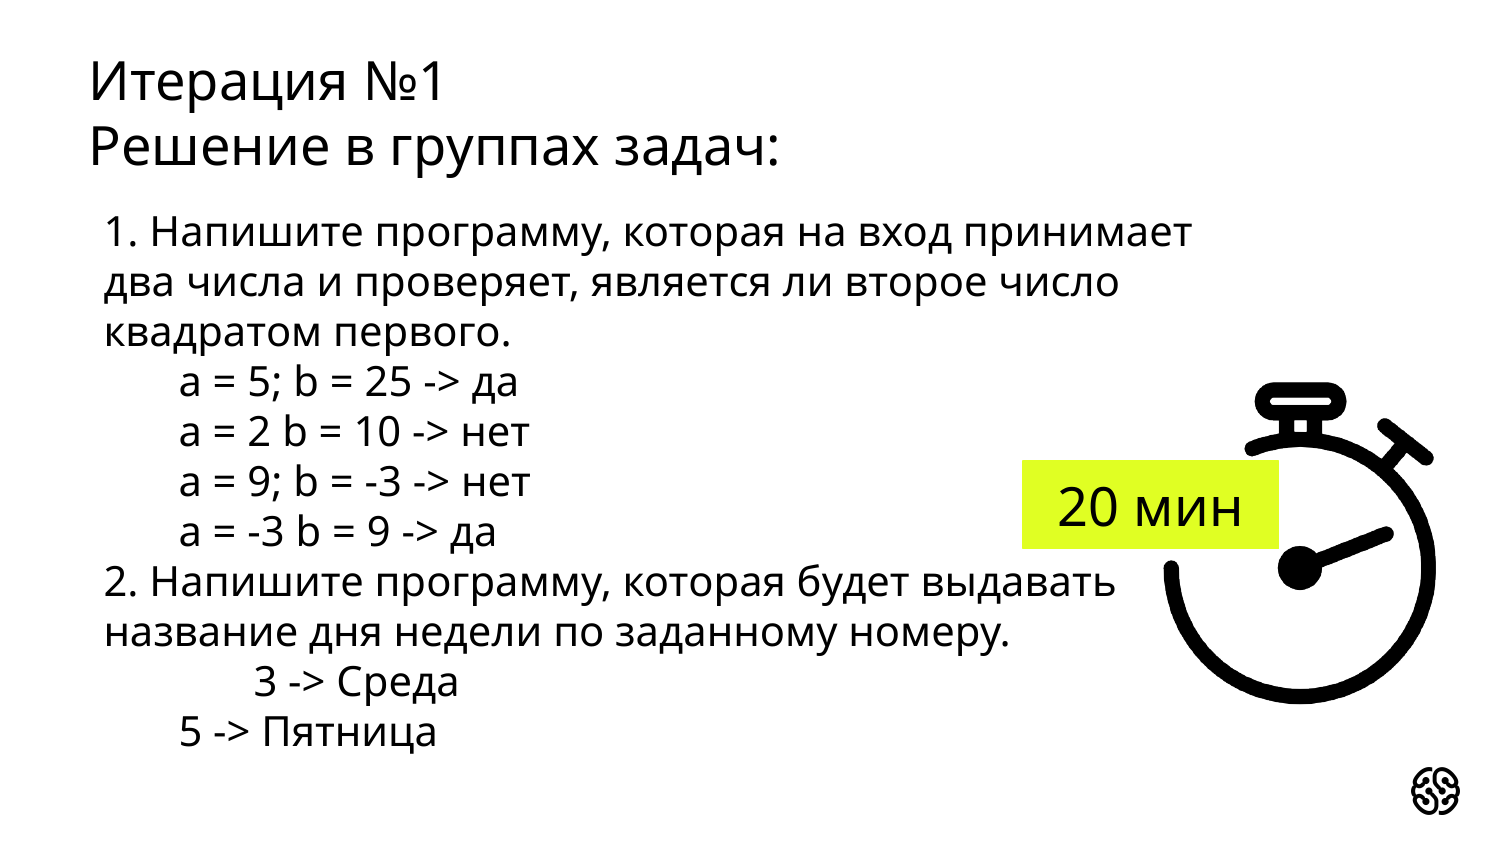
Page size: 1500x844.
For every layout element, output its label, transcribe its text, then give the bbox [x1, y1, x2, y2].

text_box 20 мин [1023, 460, 1104, 549]
text_box 1. Напишите программу, которая на вход принимает два числа и проверяет, является ли второе число квадратом первого. a = 5; b = 25 -> да a = 2 b = 10 -> нет a = 9; b = -3 -> нет a = -3 b = 9 -> да 2. Напишите программу, которая будет выдавать название дня недели по заданному номеру. 3 -> Среда 5 -> Пятница [88, 189, 1266, 770]
title Итерация №1 Решение в группах задач: [88, 46, 1304, 190]
picture [1109, 379, 1436, 706]
picture [1411, 767, 1460, 815]
